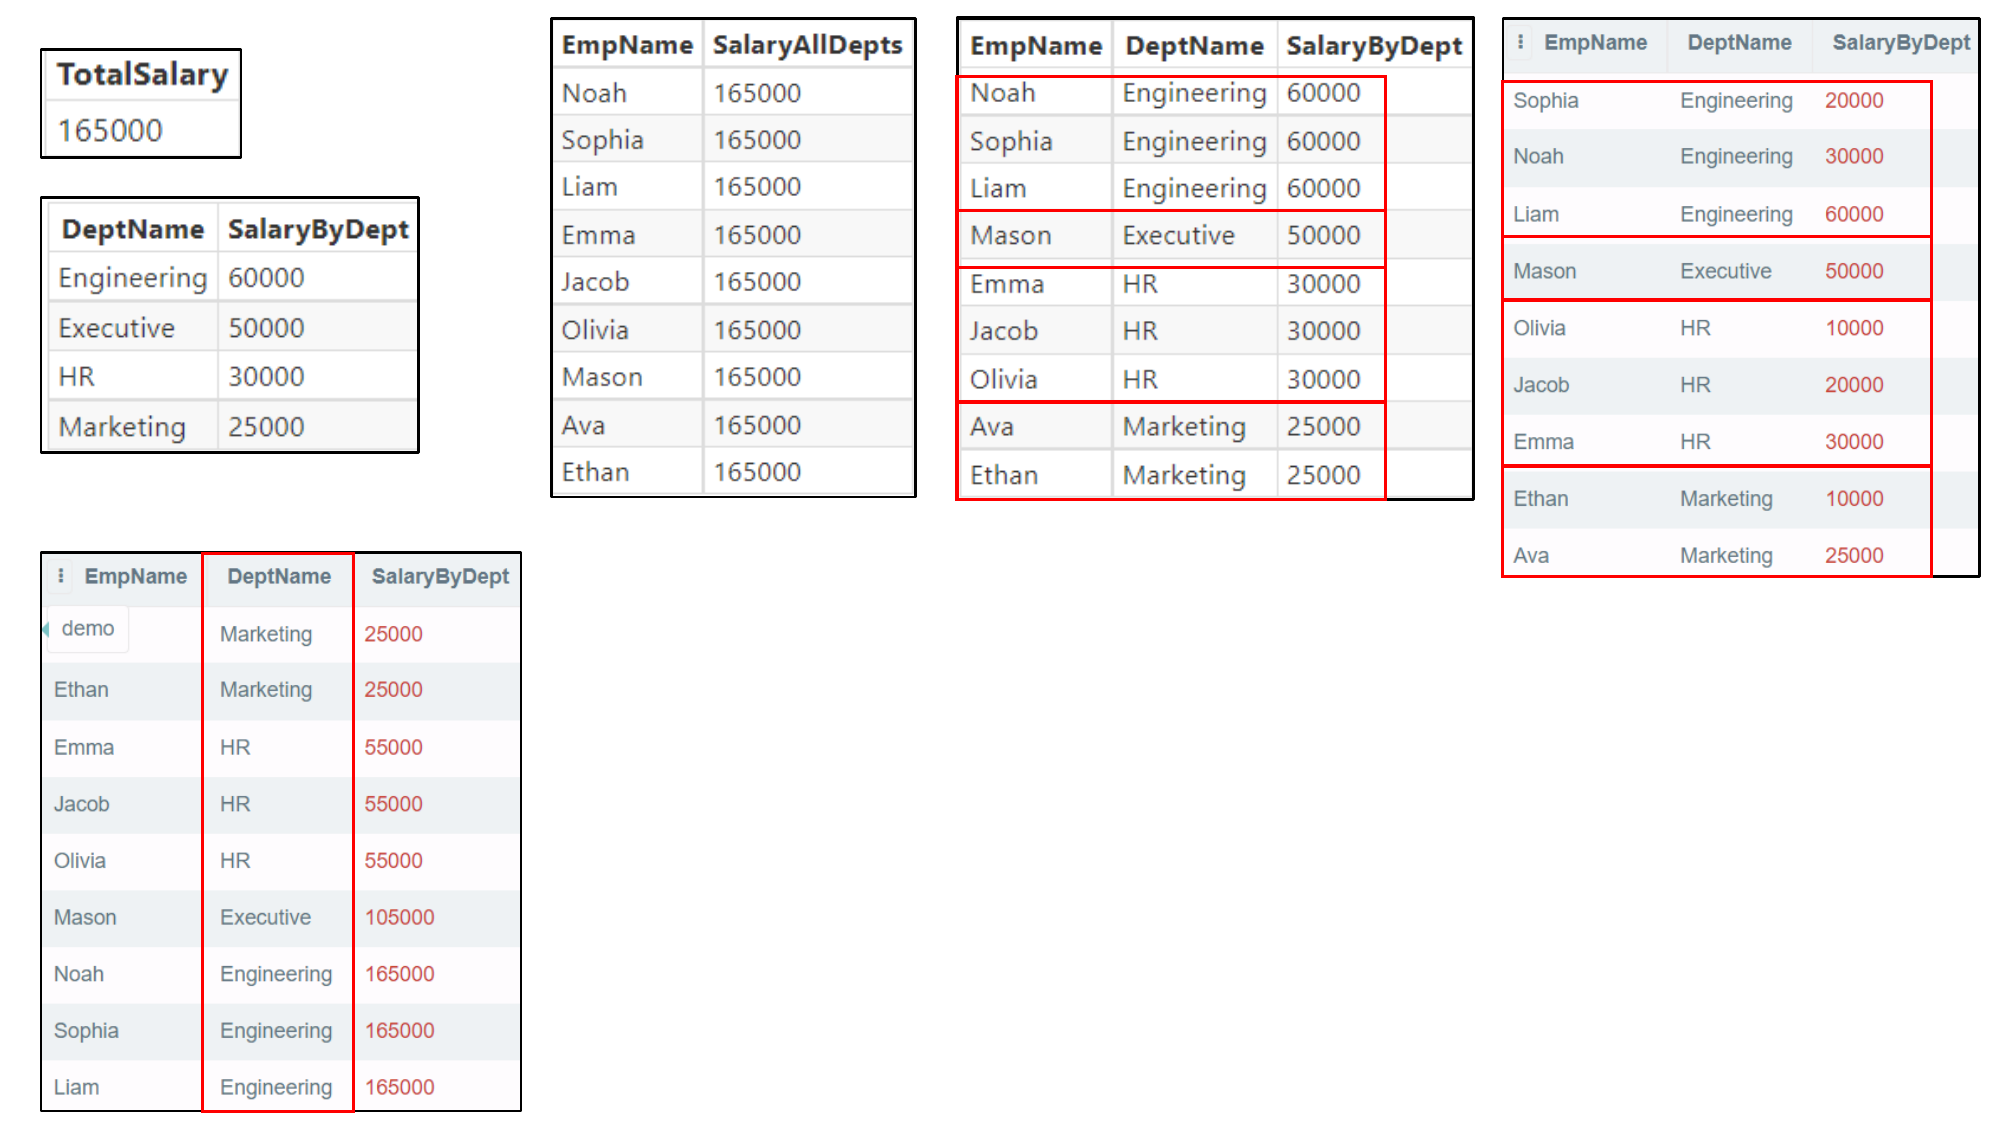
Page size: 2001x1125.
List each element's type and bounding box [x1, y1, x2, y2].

picture [42, 198, 418, 452]
picture [1504, 19, 1979, 576]
picture [42, 553, 520, 1110]
picture [552, 19, 915, 496]
picture [42, 50, 240, 157]
picture [958, 19, 1473, 499]
